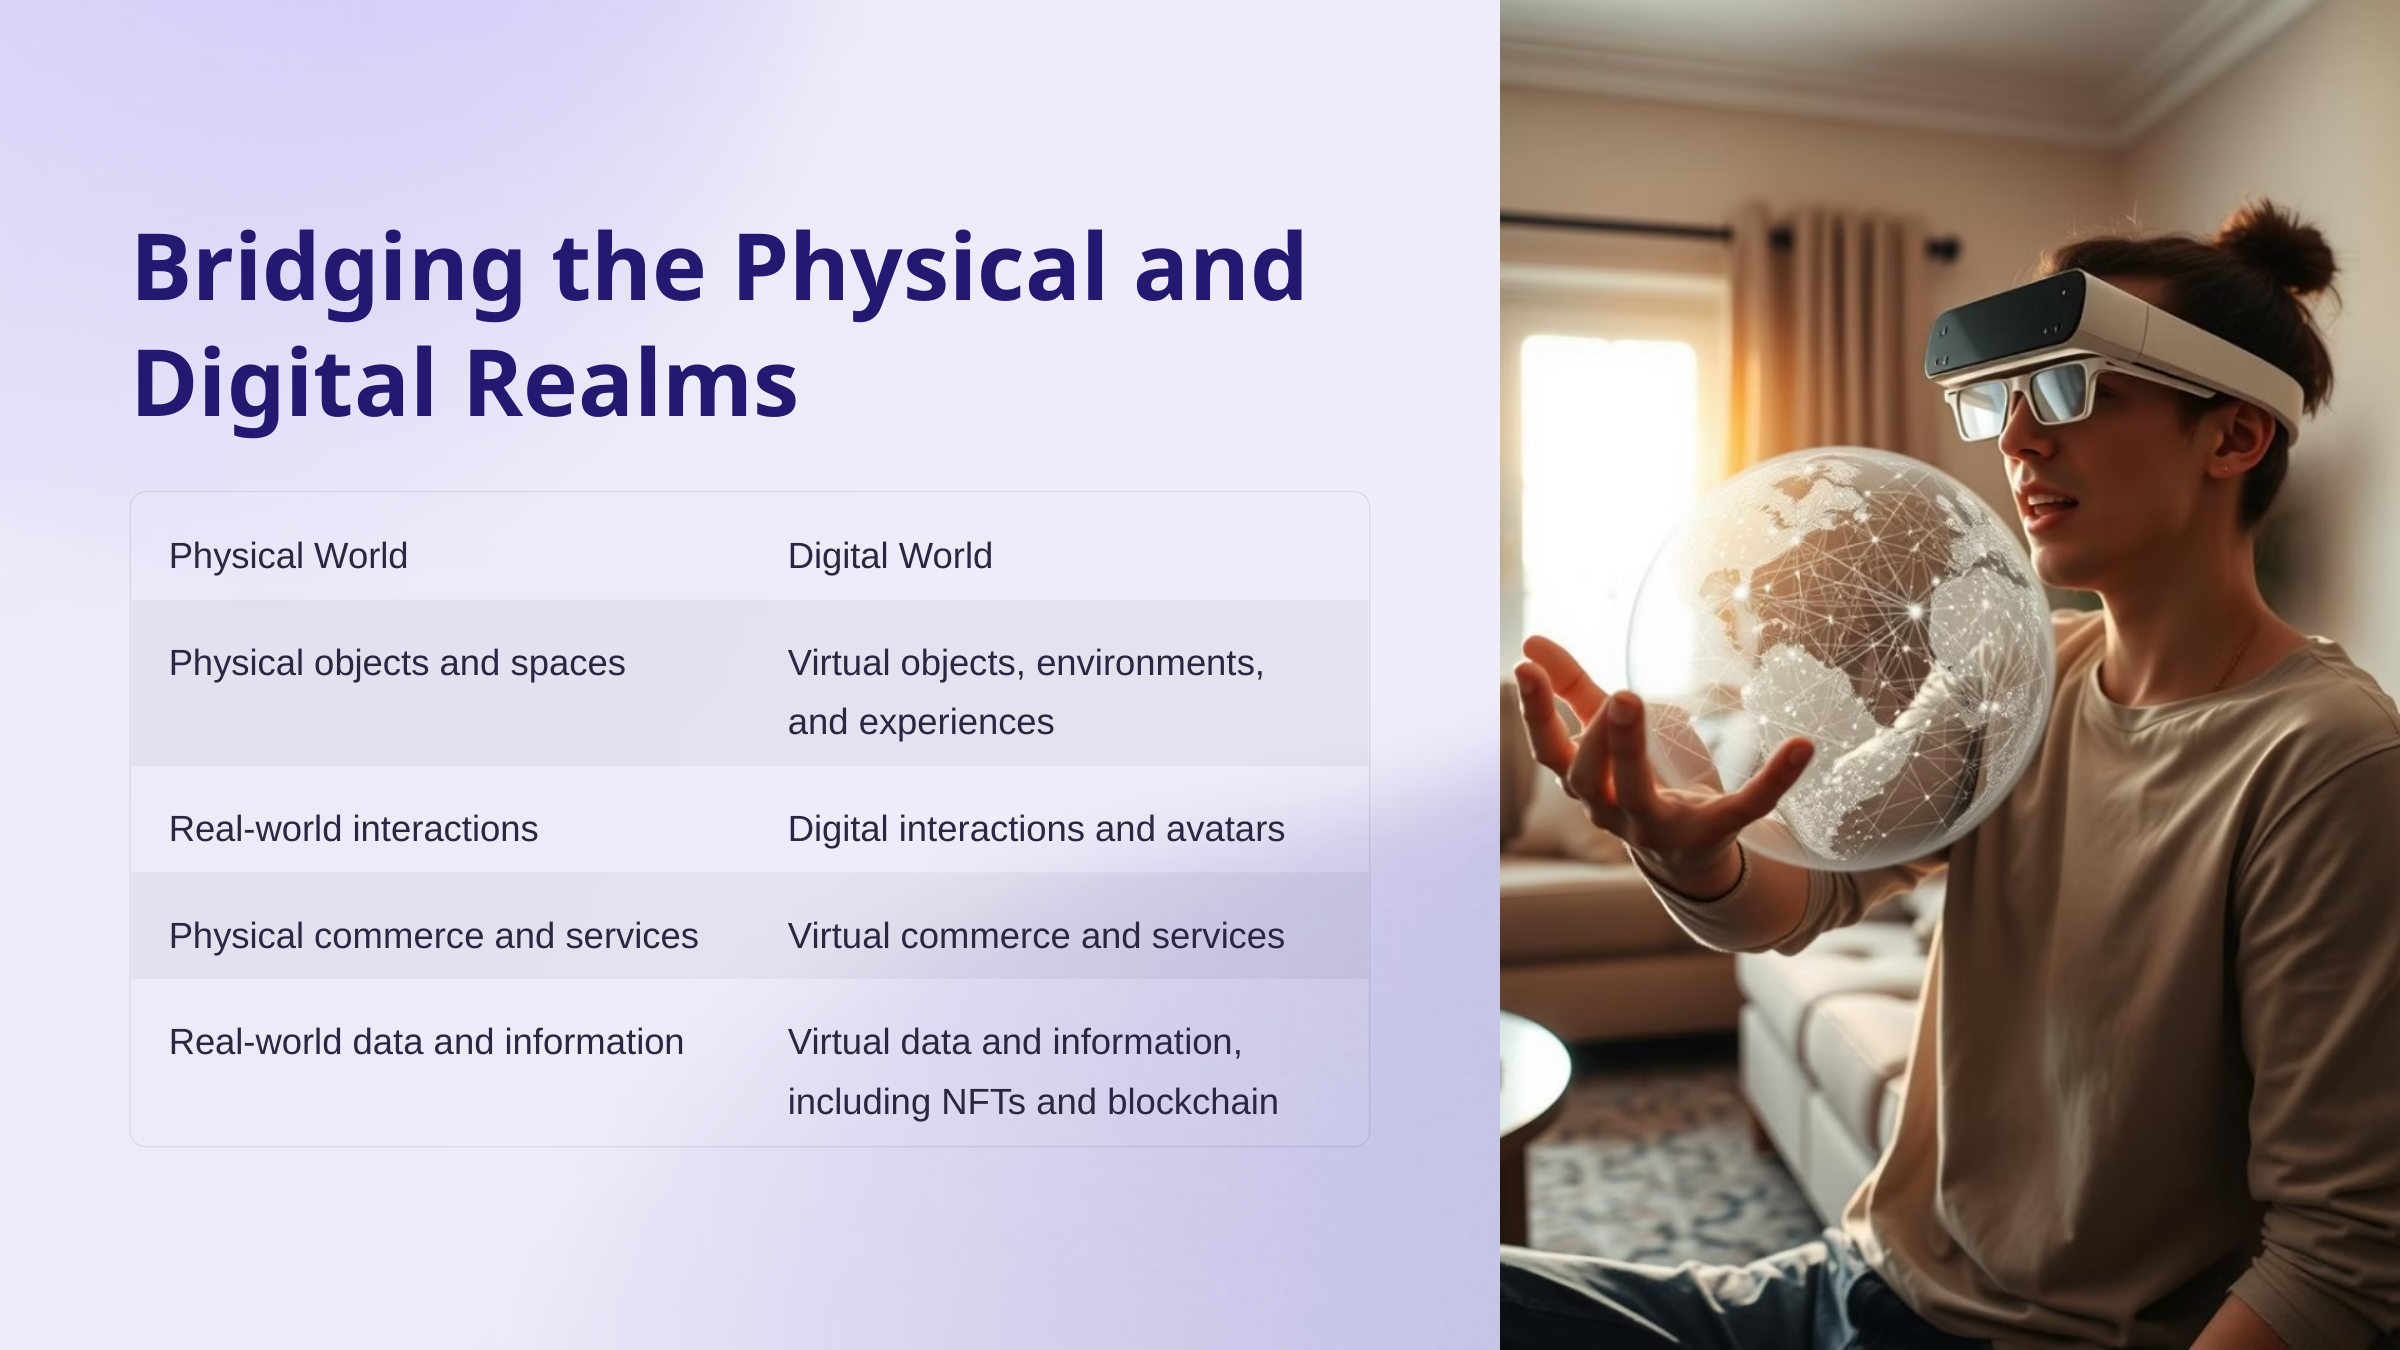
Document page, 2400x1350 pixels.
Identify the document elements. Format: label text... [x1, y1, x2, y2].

text_box Virtual objects, environments, and experiences [787, 623, 1332, 743]
text_box Real-world data and information [168, 1002, 713, 1063]
text_box Virtual data and information, including NFTs and blockchain [787, 1002, 1332, 1122]
text_box [131, 599, 1369, 765]
text_box [131, 872, 1369, 979]
text_box Digital World [787, 516, 1332, 576]
text_box [131, 492, 1369, 599]
text_box Real-world interactions [168, 789, 713, 849]
text_box [131, 979, 1369, 1146]
text_box Virtual commerce and services [787, 896, 1332, 956]
picture [1499, 0, 2400, 1350]
text_box Physical World [168, 516, 713, 576]
text_box Bridging the Physical and Digital Realms [130, 203, 1370, 436]
text_box Physical commerce and services [168, 896, 713, 956]
text_box Physical objects and spaces [168, 623, 713, 683]
text_box Digital interactions and avatars [787, 789, 1332, 849]
text_box [131, 765, 1369, 872]
